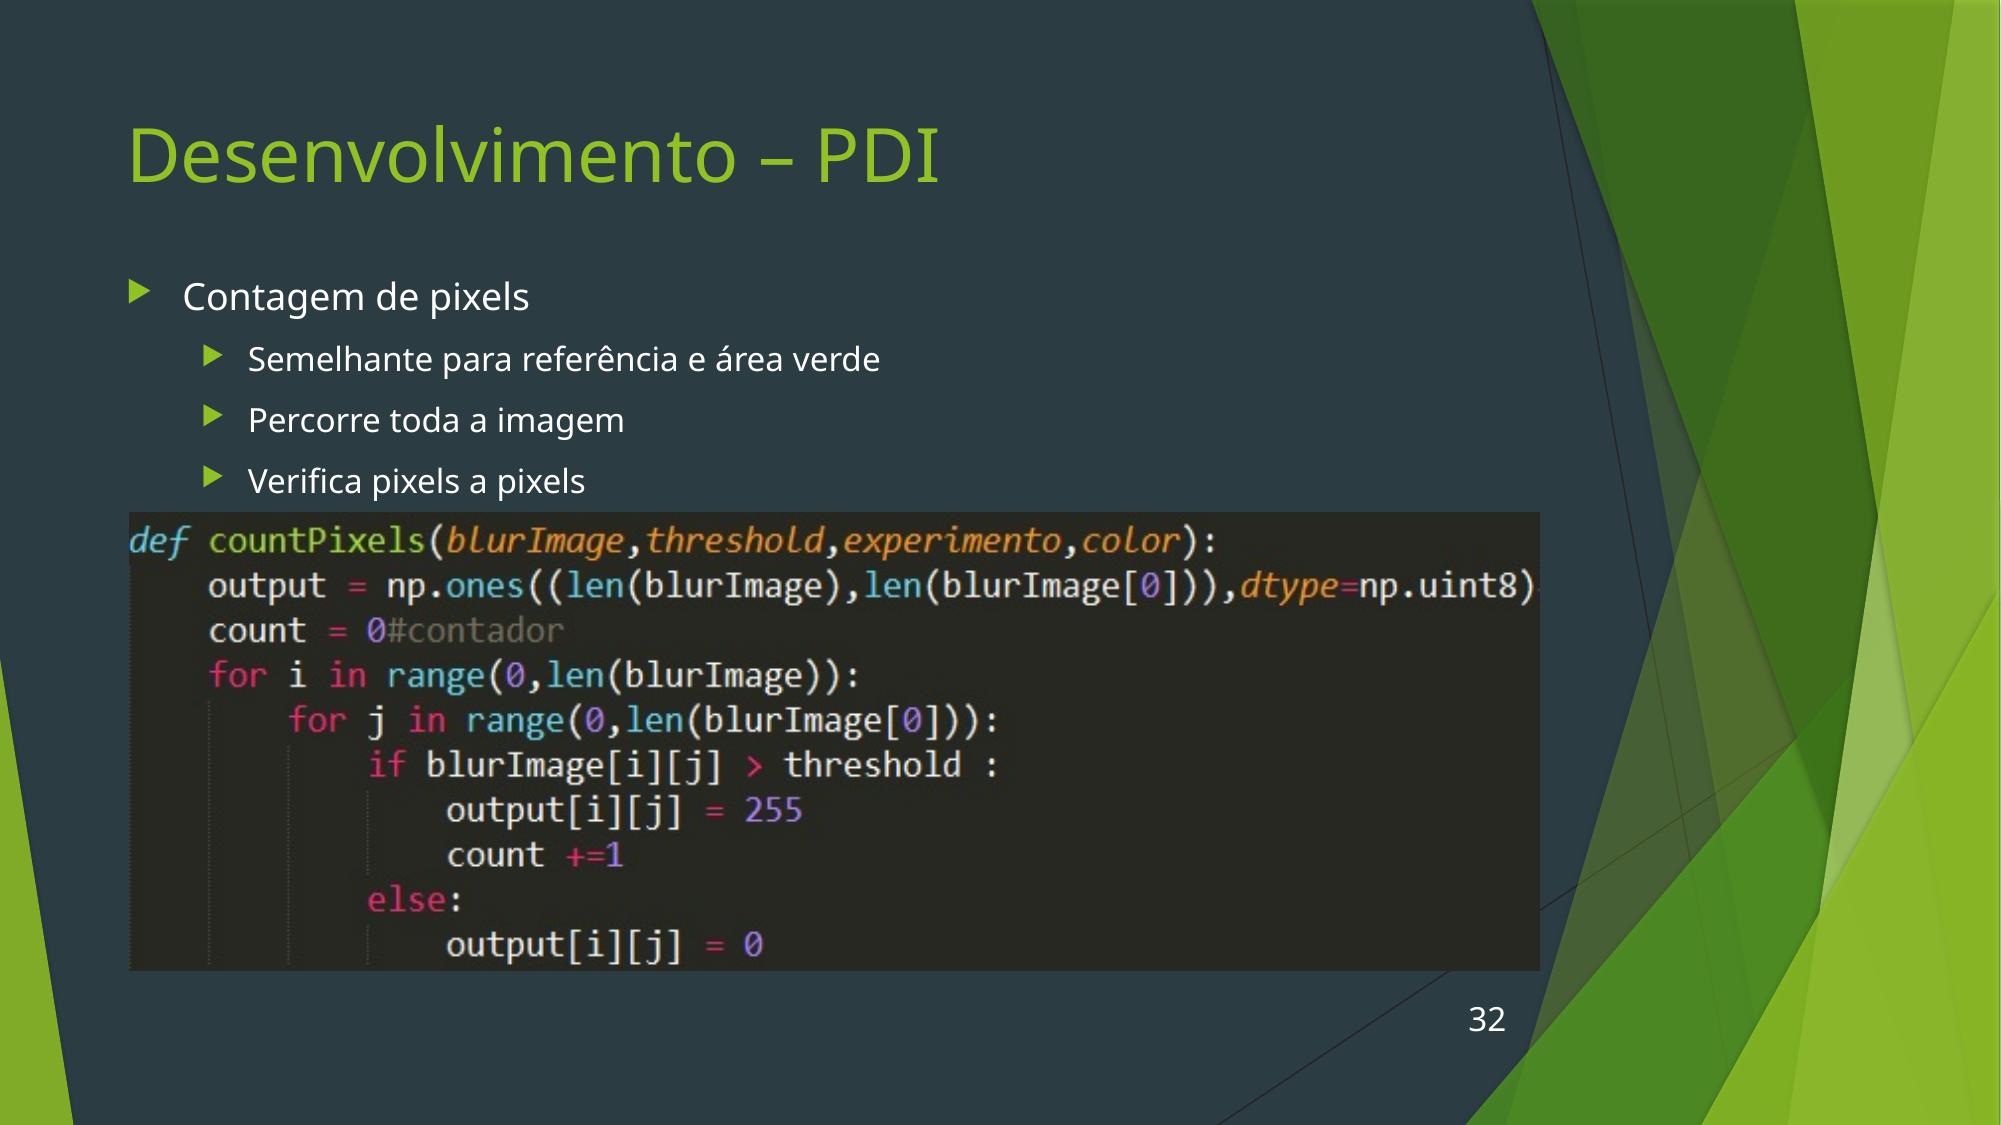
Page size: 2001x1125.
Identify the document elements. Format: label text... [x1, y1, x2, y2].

slide_number 32 [1409, 991, 1522, 1051]
title Desenvolvimento – PDI [111, 99, 1522, 265]
list Contagem de pixels Semelhante para referência e área verde Percorre toda a imagem Verifica pixels a pixels [111, 265, 1522, 992]
picture [129, 511, 1541, 972]
